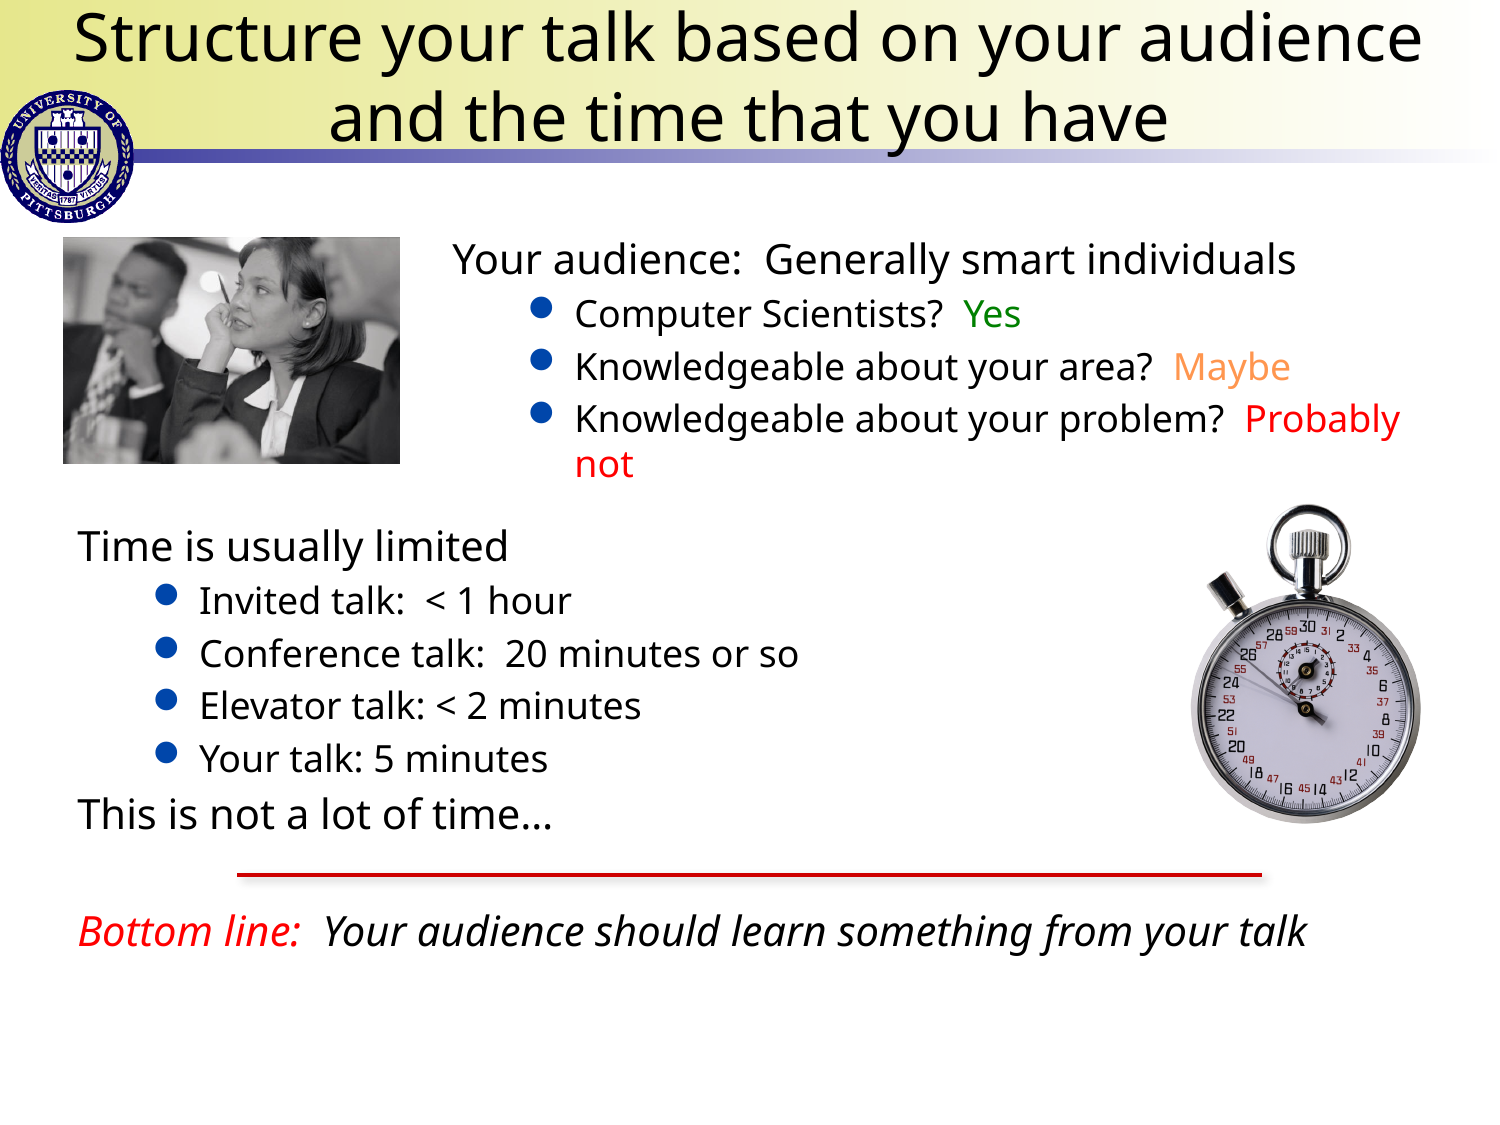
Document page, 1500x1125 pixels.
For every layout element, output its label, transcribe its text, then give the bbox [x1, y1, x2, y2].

picture [63, 237, 401, 465]
picture [1187, 499, 1425, 827]
picture [0, 150, 134, 223]
list Your audience: Generally smart individuals Computer Scientists? Yes Knowledgeable about your area? Maybe Knowledgeable about your problem? Probably not [437, 224, 1450, 500]
title Structure your talk based on your audience and the time that you have [0, 0, 1500, 150]
text_box Time is usually limited Invited talk: < 1 hour Conference talk: 20 minutes or so Elevator talk: < 2 minutes Your talk: 5 minutes This is not a lot of time… Bottom line: Your audience should learn something from your talk [62, 512, 1450, 1050]
